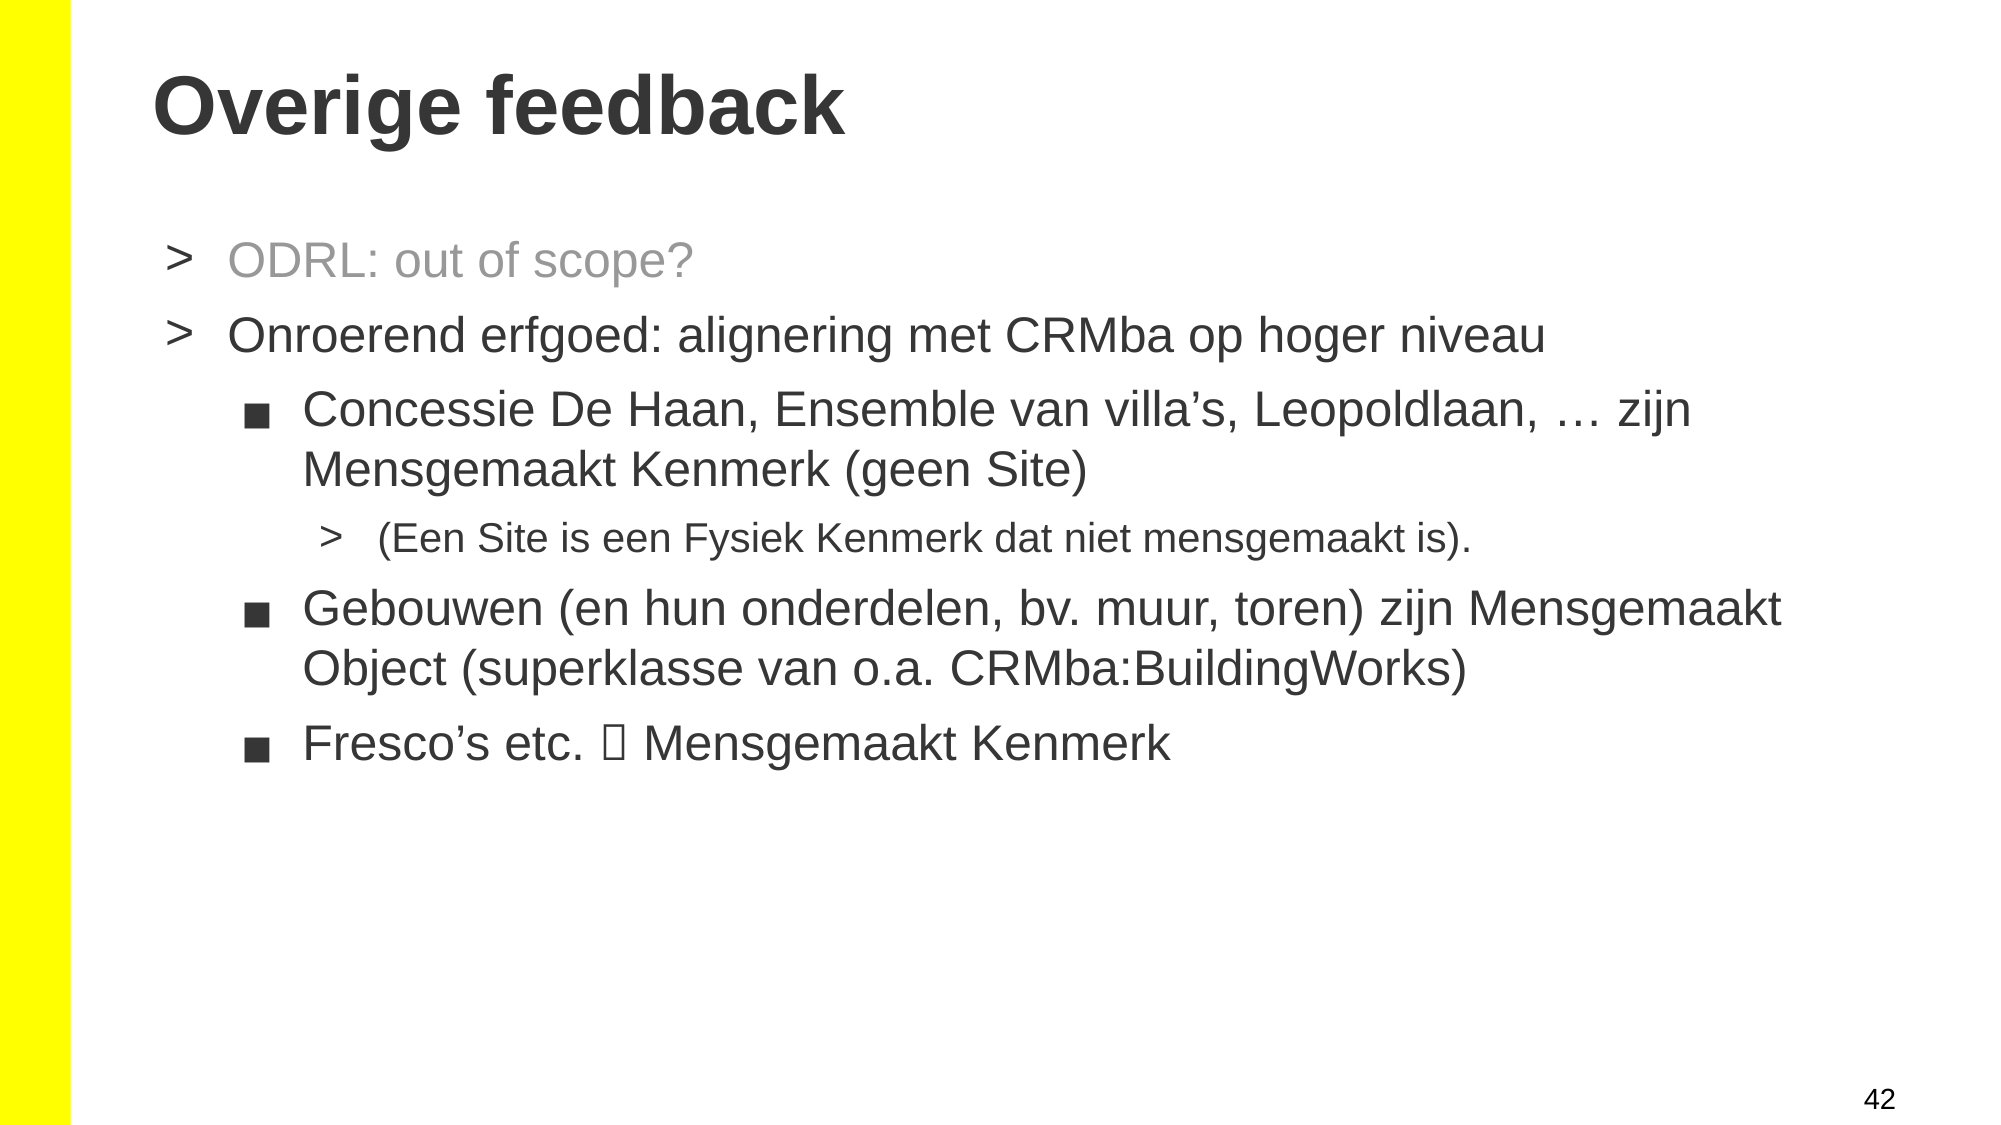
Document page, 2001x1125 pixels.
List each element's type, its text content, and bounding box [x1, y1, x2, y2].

slide_number 42 [1754, 763, 1904, 1125]
list ODRL: out of scope? Onroerend erfgoed: alignering met CRMba op hoger niveau Concessie De Haan, Ensemble van villa’s, Leopoldlaan, … zijn Mensgemaakt Kenmerk (geen Site) (Een Site is een Fysiek Kenmerk dat niet mensgemaakt is). Gebouwen (en hun onderdelen, bv. muur, toren) zijn Mensgemaakt Object (superklasse van o.a. CRMba:BuildingWorks) Fresco’s etc.  Mensgemaakt Kenmerk [137, 219, 1863, 1041]
text_box Overige feedback [137, 21, 1608, 203]
